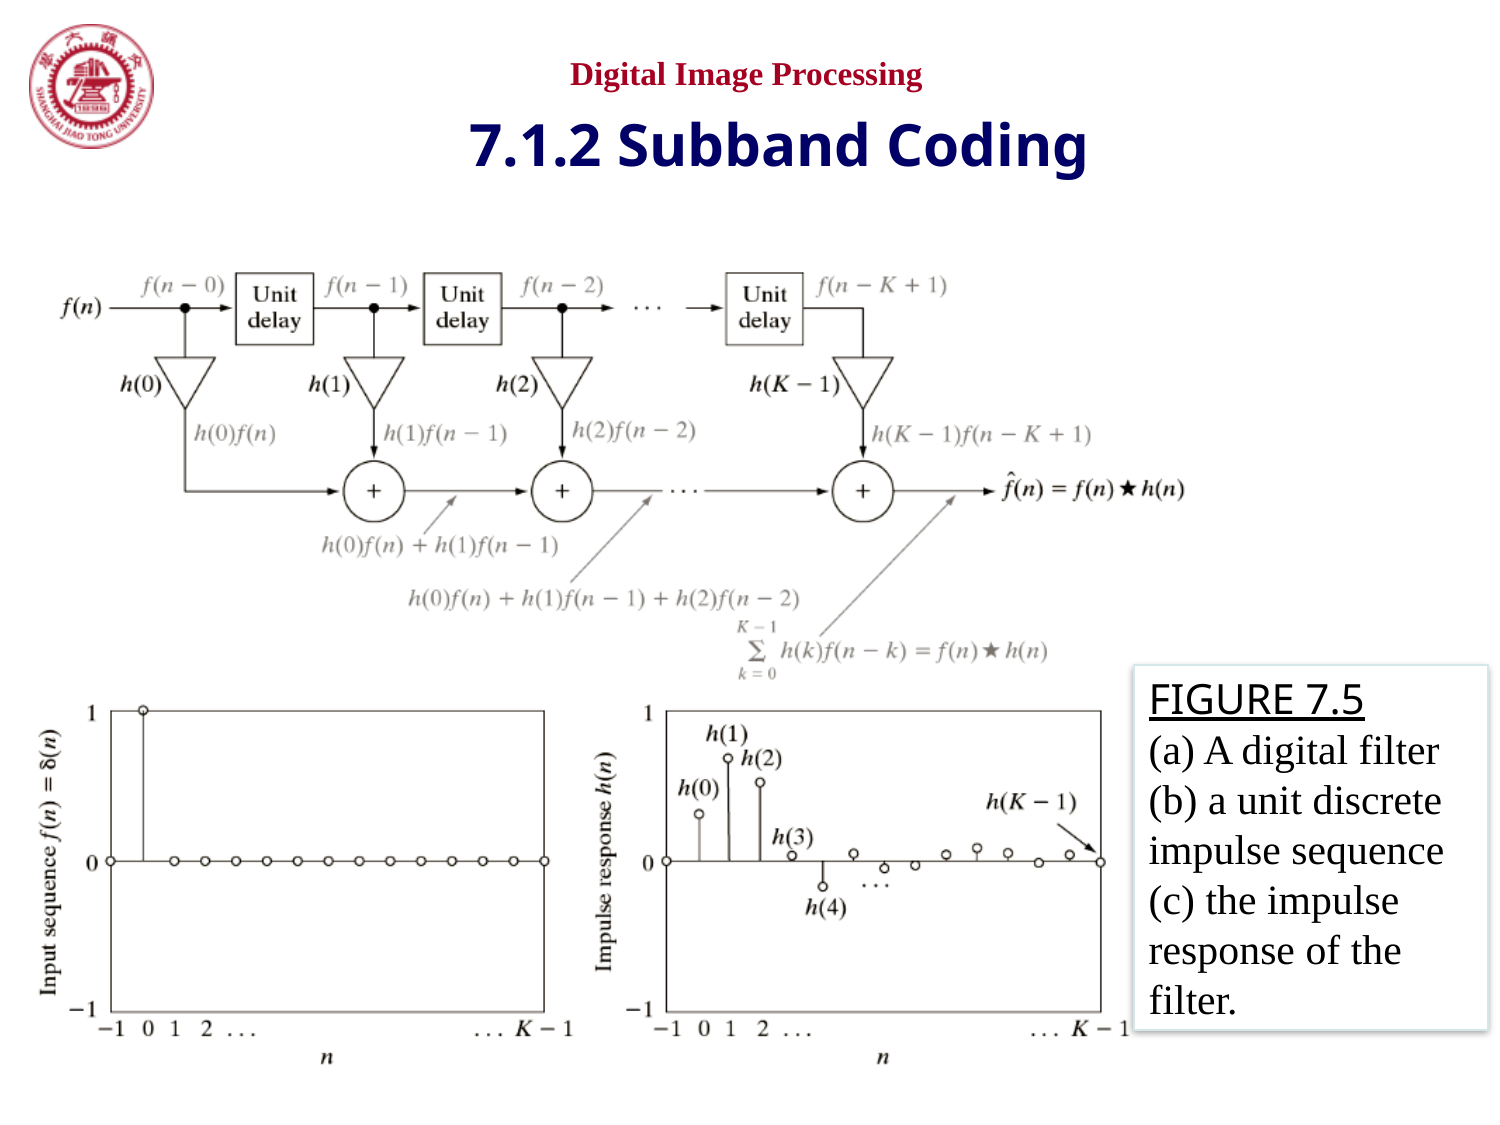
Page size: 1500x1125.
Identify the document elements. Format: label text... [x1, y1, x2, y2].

picture [29, 24, 154, 149]
text_box FIGURE 7.5 (a) A digital filter (b) a unit discrete impulse sequence (c) the impulse response of the filter. [1208, 664, 1489, 1031]
text_box Digital Image Processing [525, 44, 968, 100]
text_box 7.1.2 Subband Coding [454, 100, 1105, 186]
picture [29, 235, 1203, 1077]
